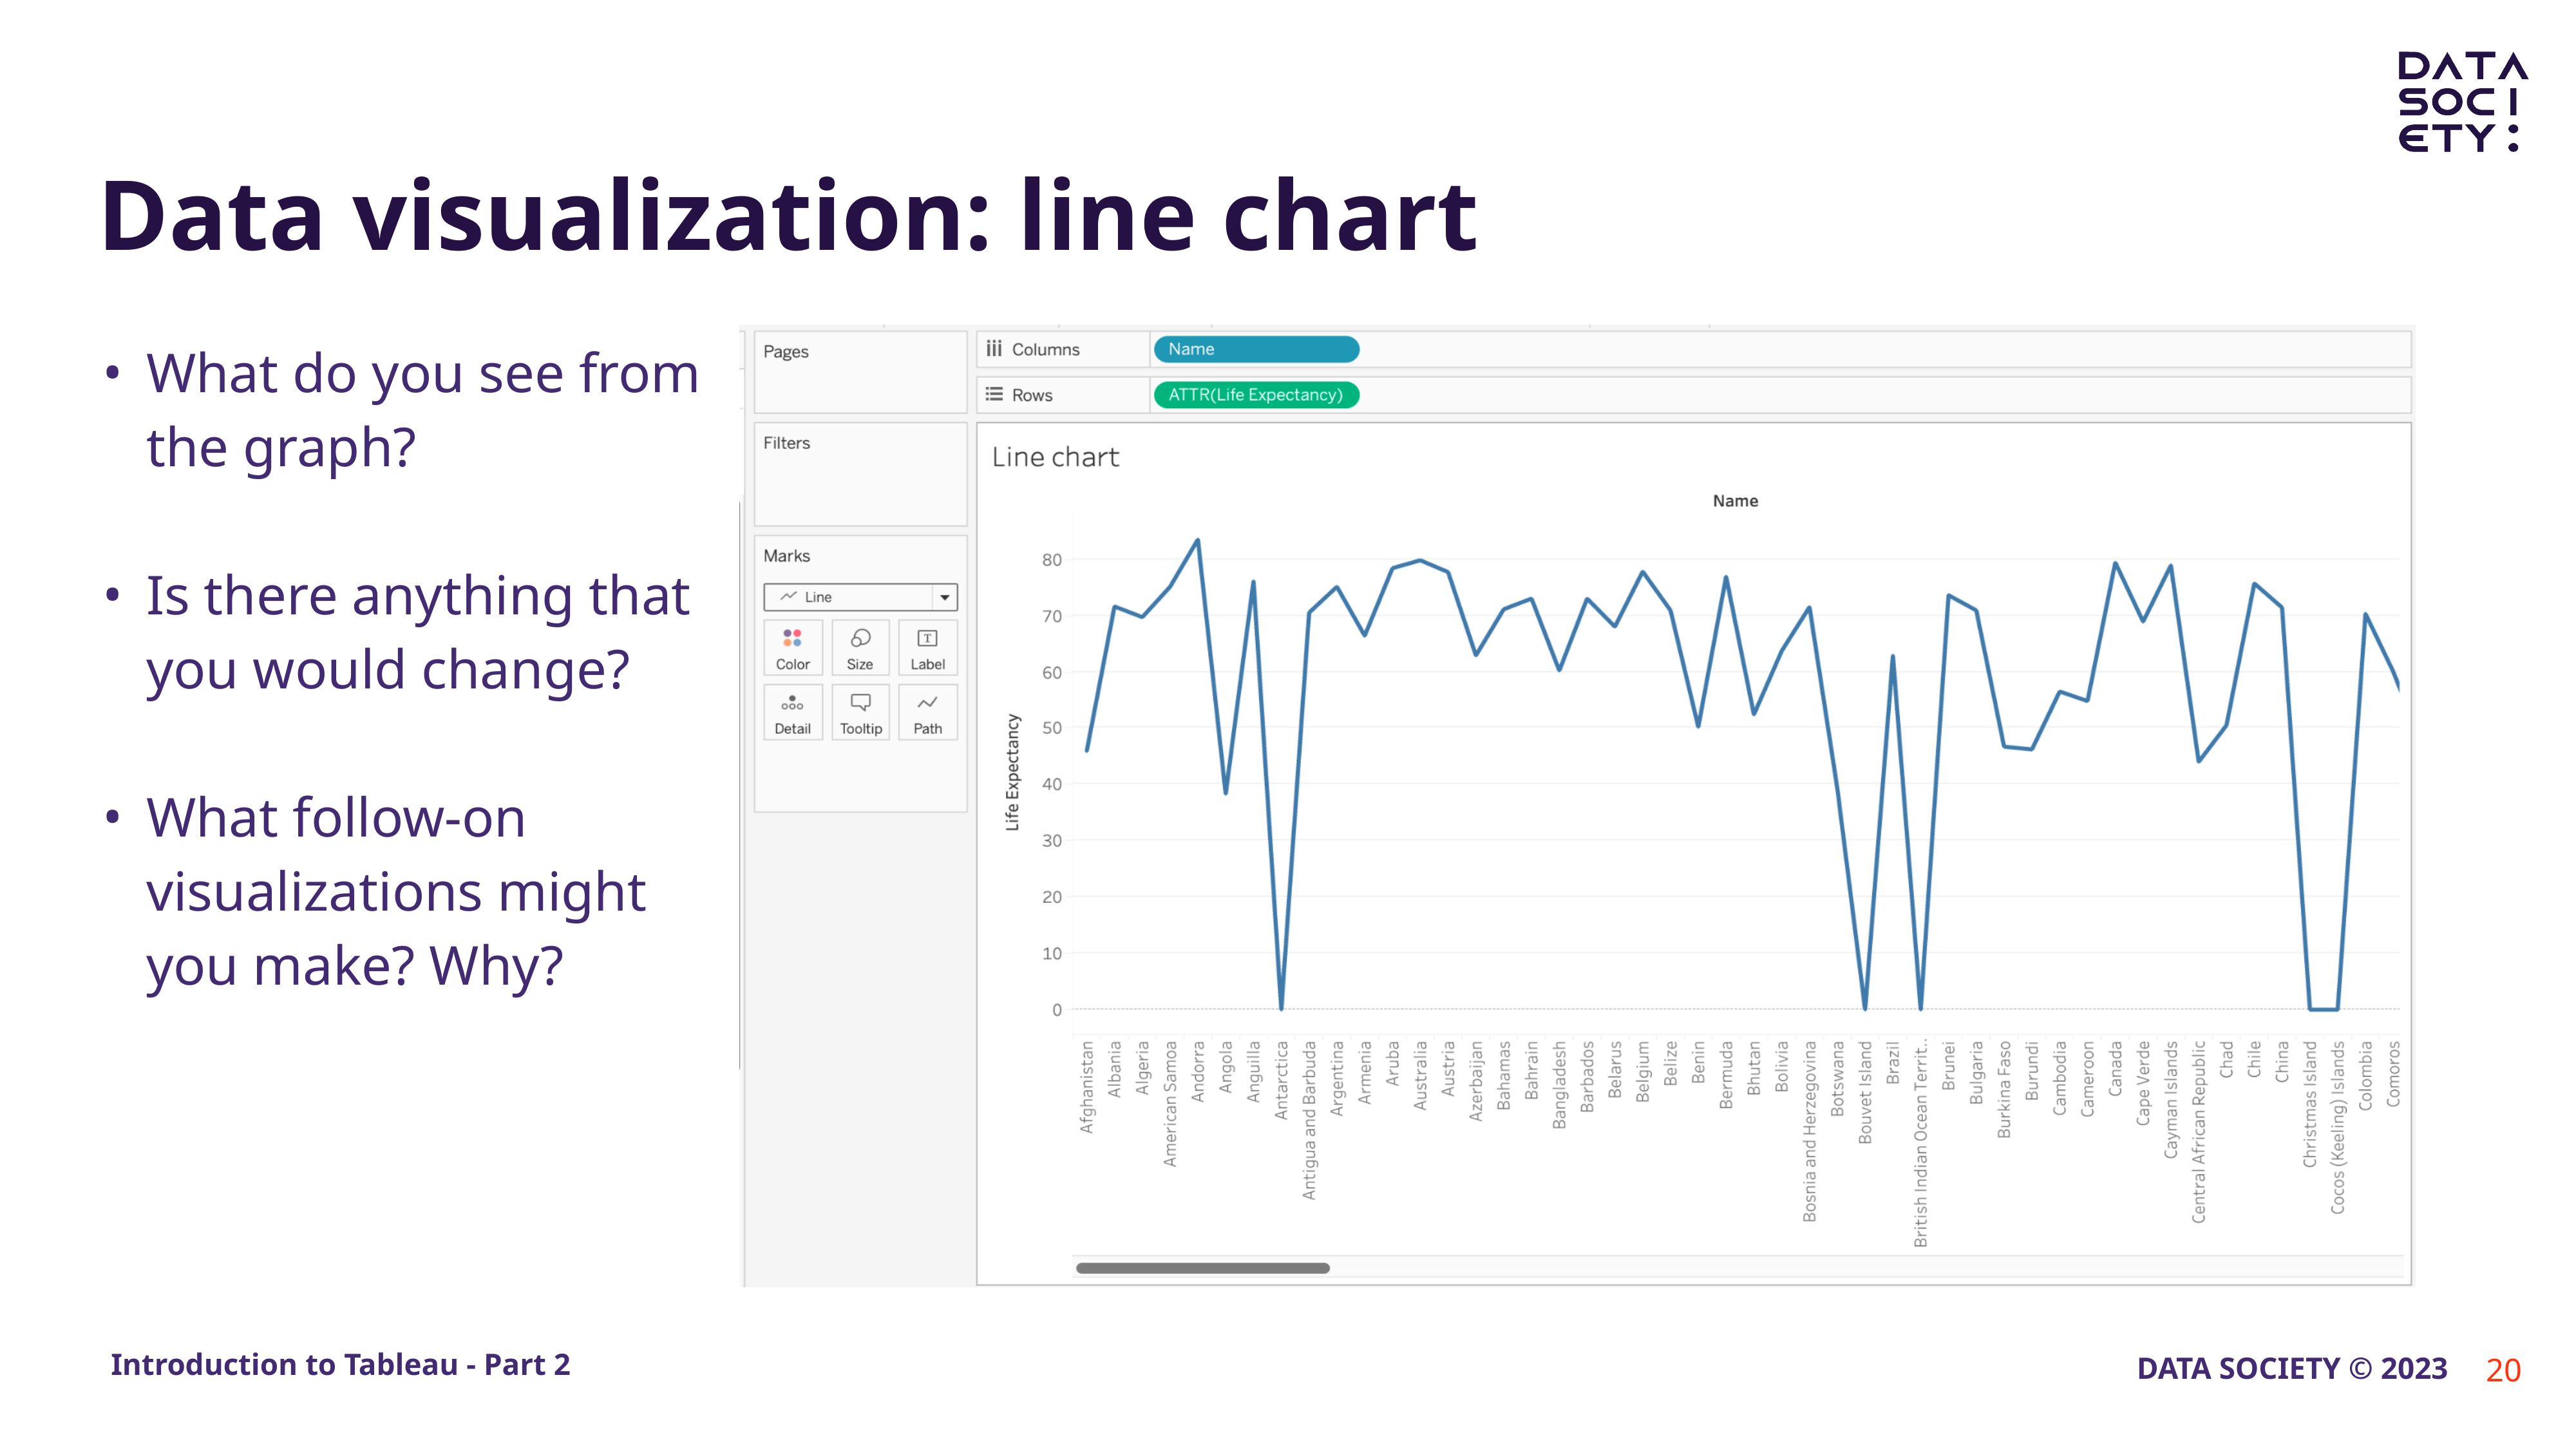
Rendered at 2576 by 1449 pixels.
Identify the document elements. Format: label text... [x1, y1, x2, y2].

picture [2399, 52, 2529, 152]
picture [739, 324, 2416, 1287]
list What do you see from the graph? Is there anything that you would change? What follow-on visualizations might you make? Why? [88, 325, 724, 1287]
title Data visualization: line chart [88, 113, 2488, 274]
slide_number ‹#› [2387, 1331, 2542, 1413]
